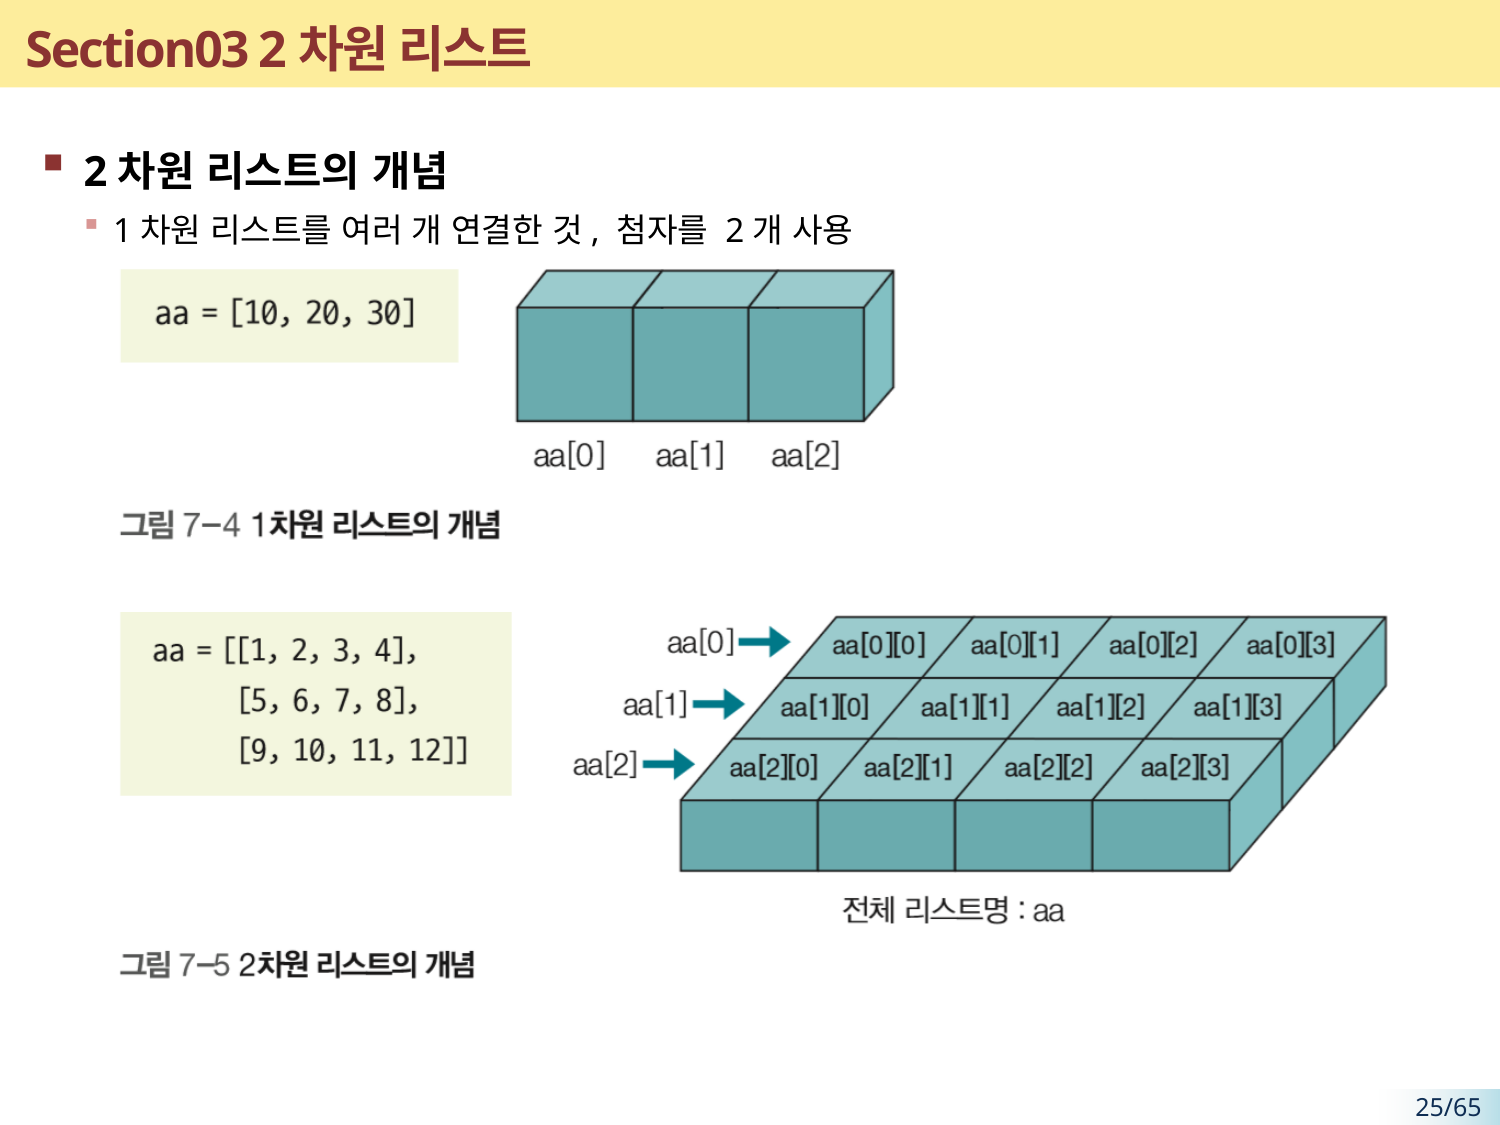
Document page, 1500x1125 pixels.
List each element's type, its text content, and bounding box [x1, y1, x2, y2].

picture [114, 266, 899, 548]
picture [114, 612, 1390, 984]
list 2차원 리스트의 개념 1차원 리스트를 여러 개 연결한 것, 첨자를 2개 사용 [10, 126, 1481, 1057]
title Section03 2차원 리스트 [10, 8, 1288, 87]
